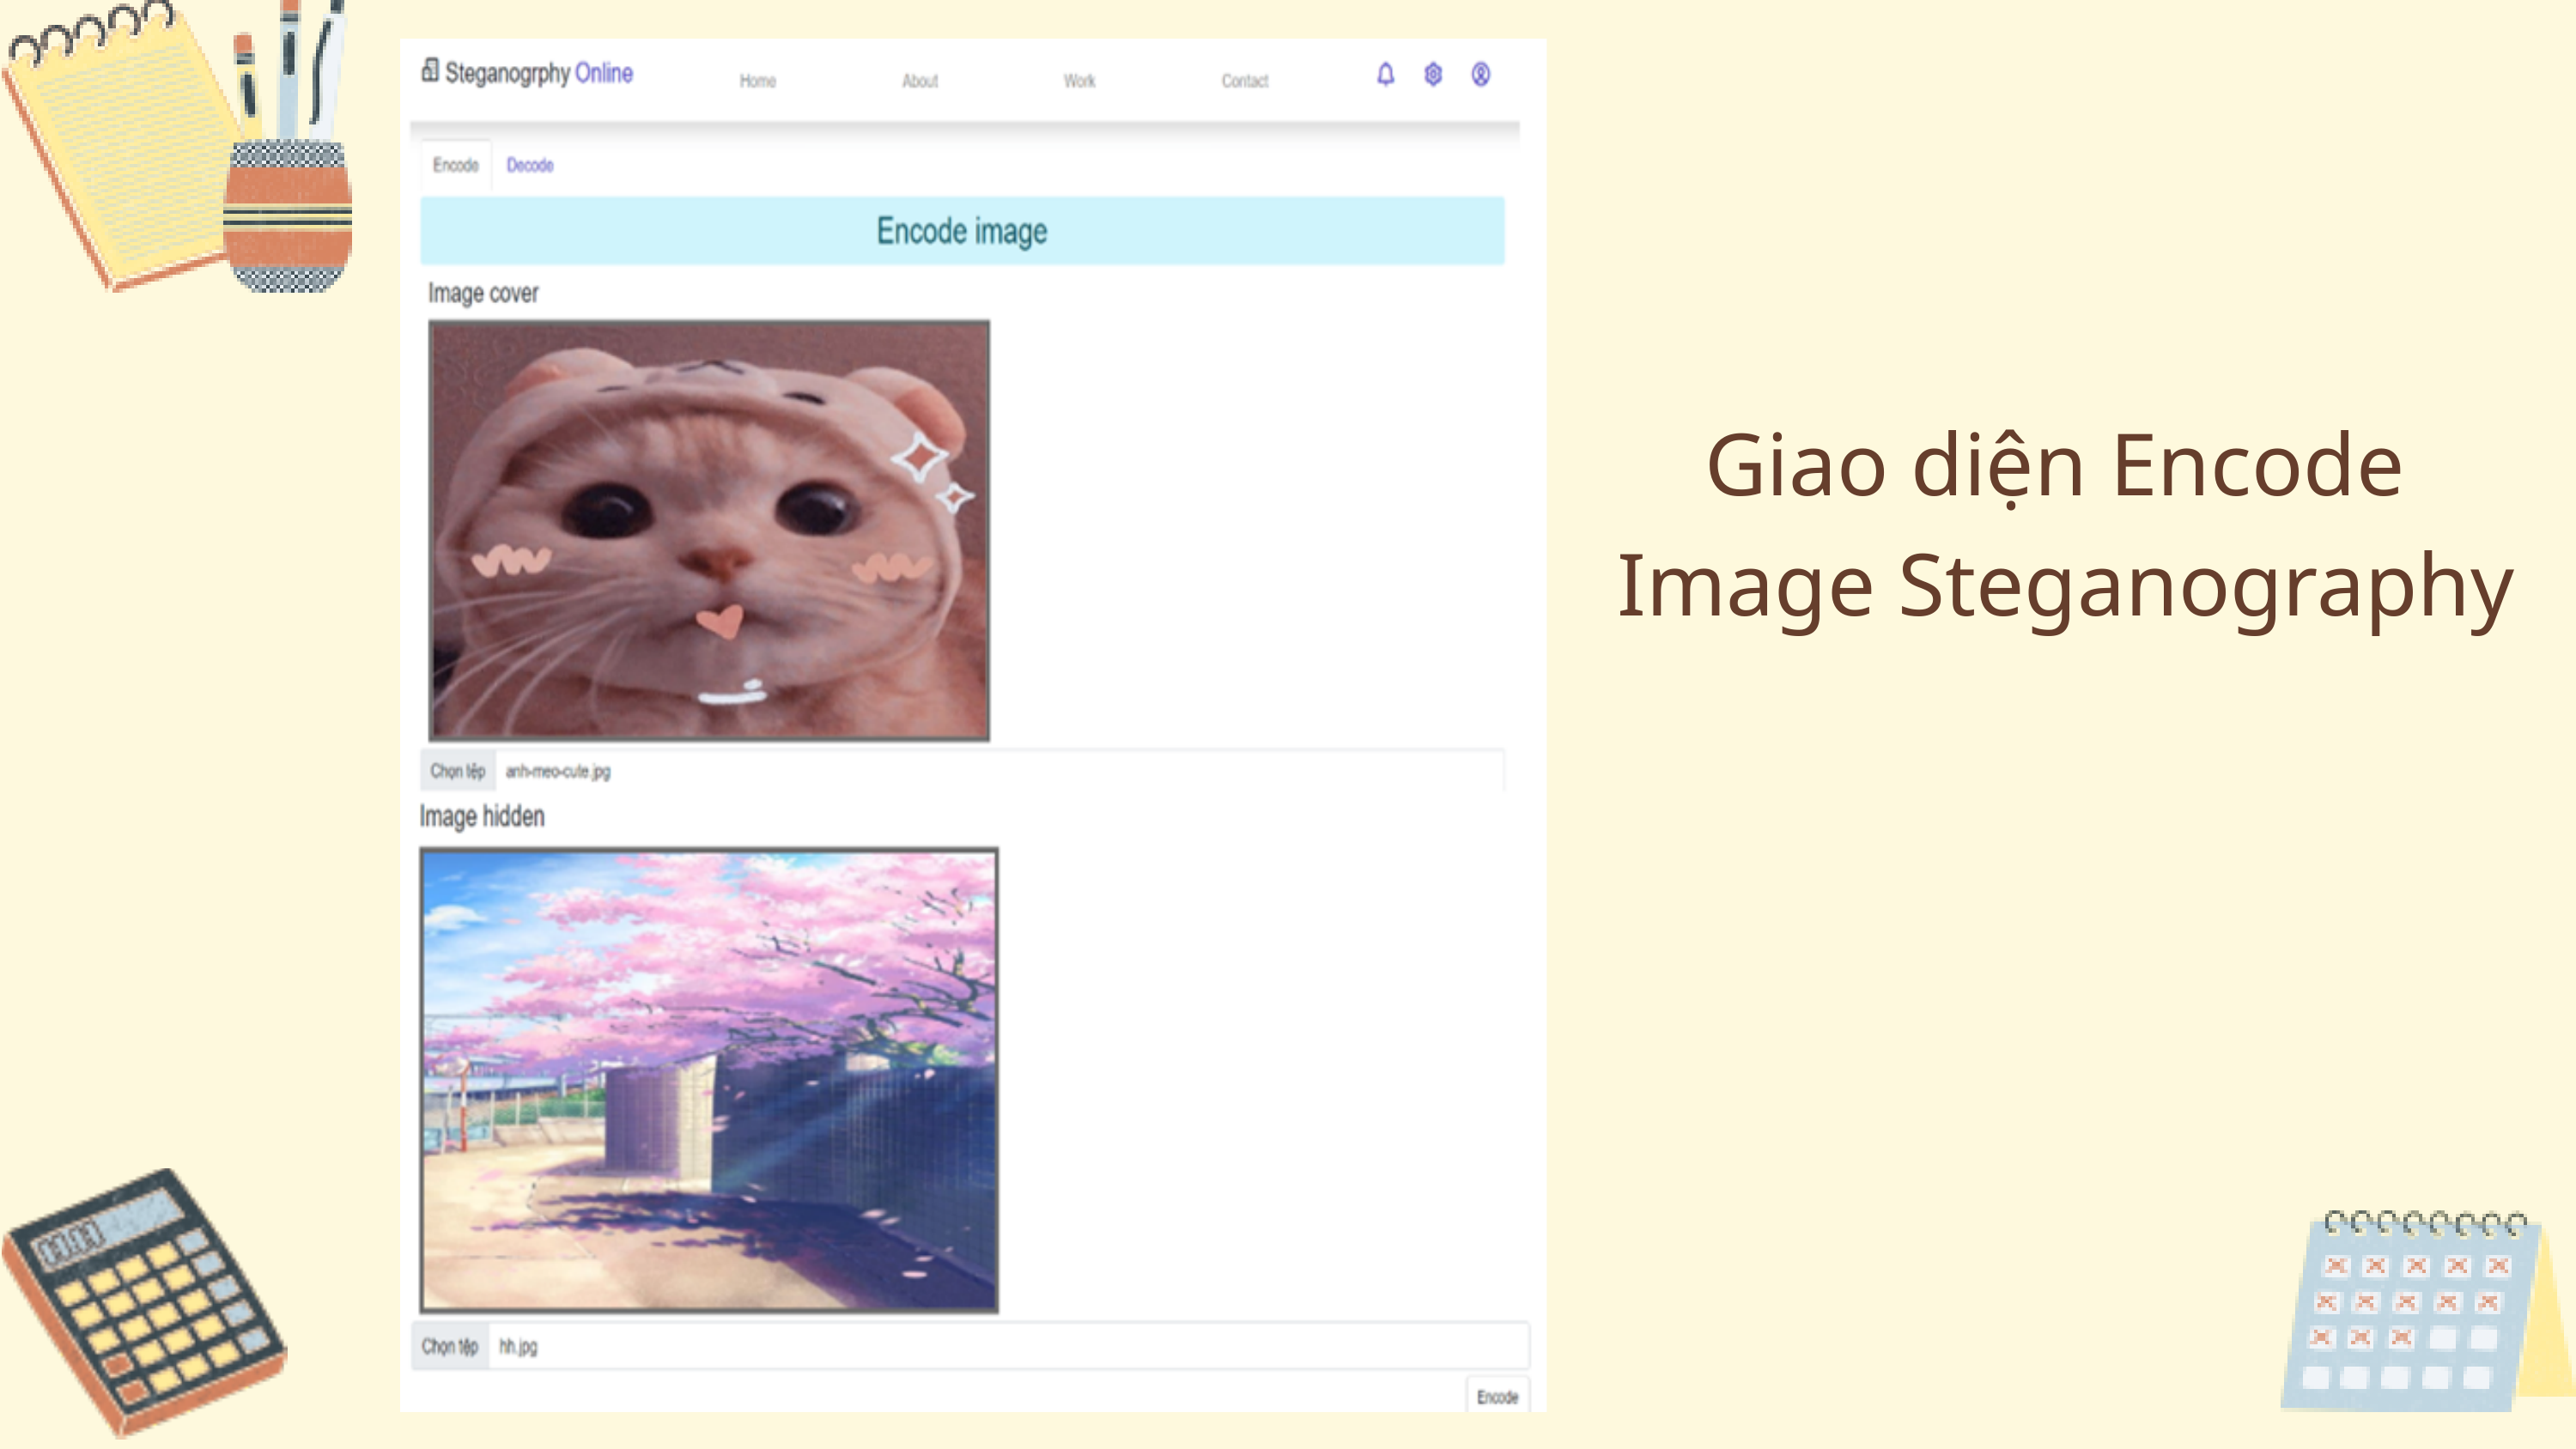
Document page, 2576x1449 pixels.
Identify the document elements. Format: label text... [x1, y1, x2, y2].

text_box Giao diện Encode Image Steganography [1595, 392, 2537, 754]
picture [399, 39, 1547, 1412]
picture [2280, 1210, 2576, 1412]
picture [2, 1167, 288, 1440]
picture [2, 0, 352, 293]
